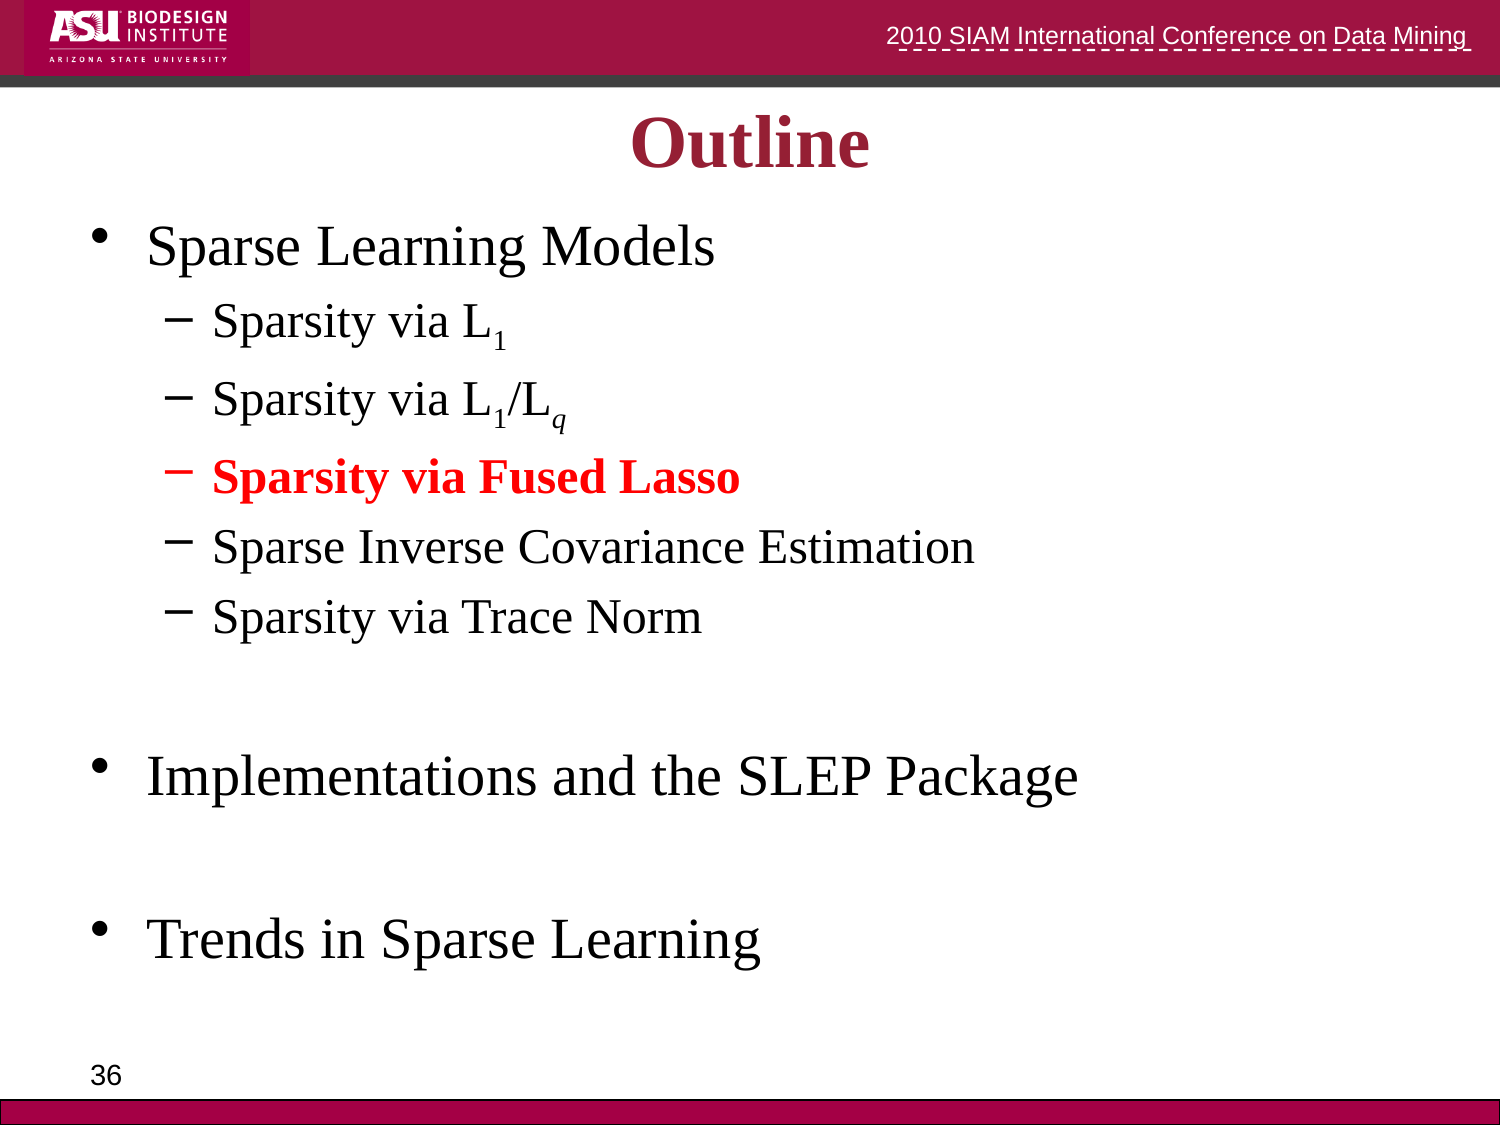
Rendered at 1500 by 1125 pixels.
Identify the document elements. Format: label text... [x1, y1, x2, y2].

title Outline [74, 87, 1426, 188]
list Sparse Learning Models Sparsity via L1 Sparsity via L1/Lq Sparsity via Fused Lasso Sparse Inverse Covariance Estimation Sparsity via Trace Norm Implementations and the SLEP Package Trends in Sparse Learning [74, 199, 1426, 1038]
slide_number 36 [74, 1048, 251, 1102]
picture [24, 0, 250, 76]
